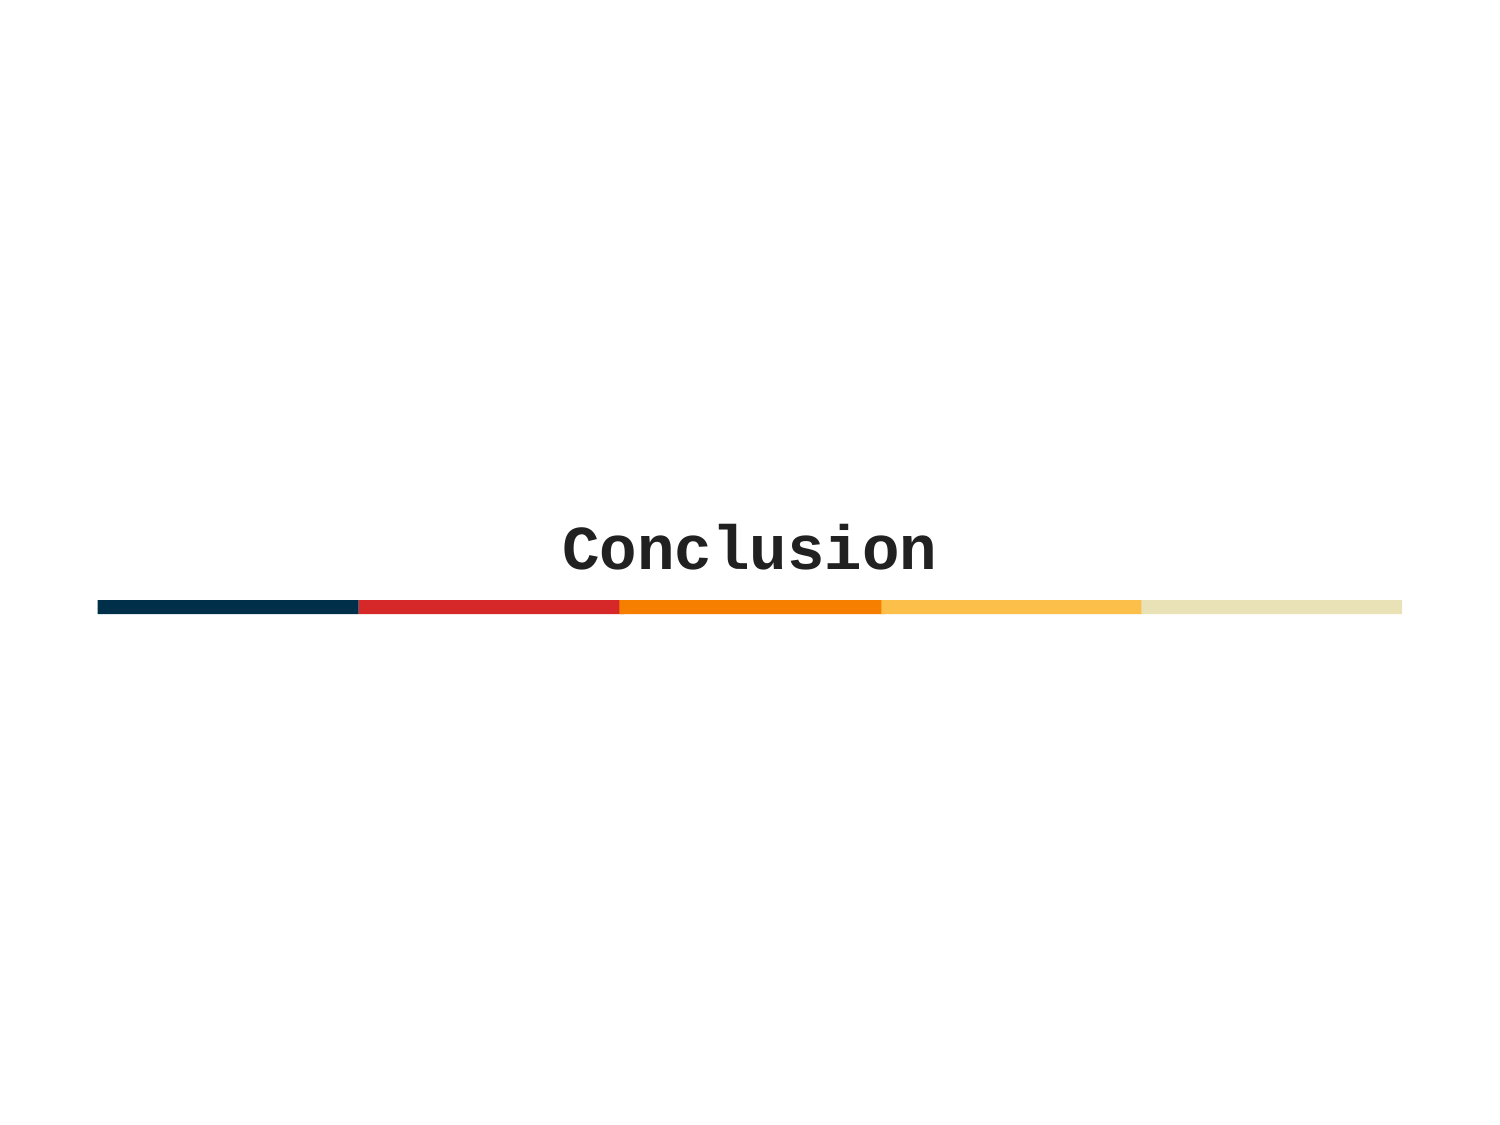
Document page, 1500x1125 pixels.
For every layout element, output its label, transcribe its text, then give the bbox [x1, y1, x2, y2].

title Conclusion [97, 453, 1403, 598]
